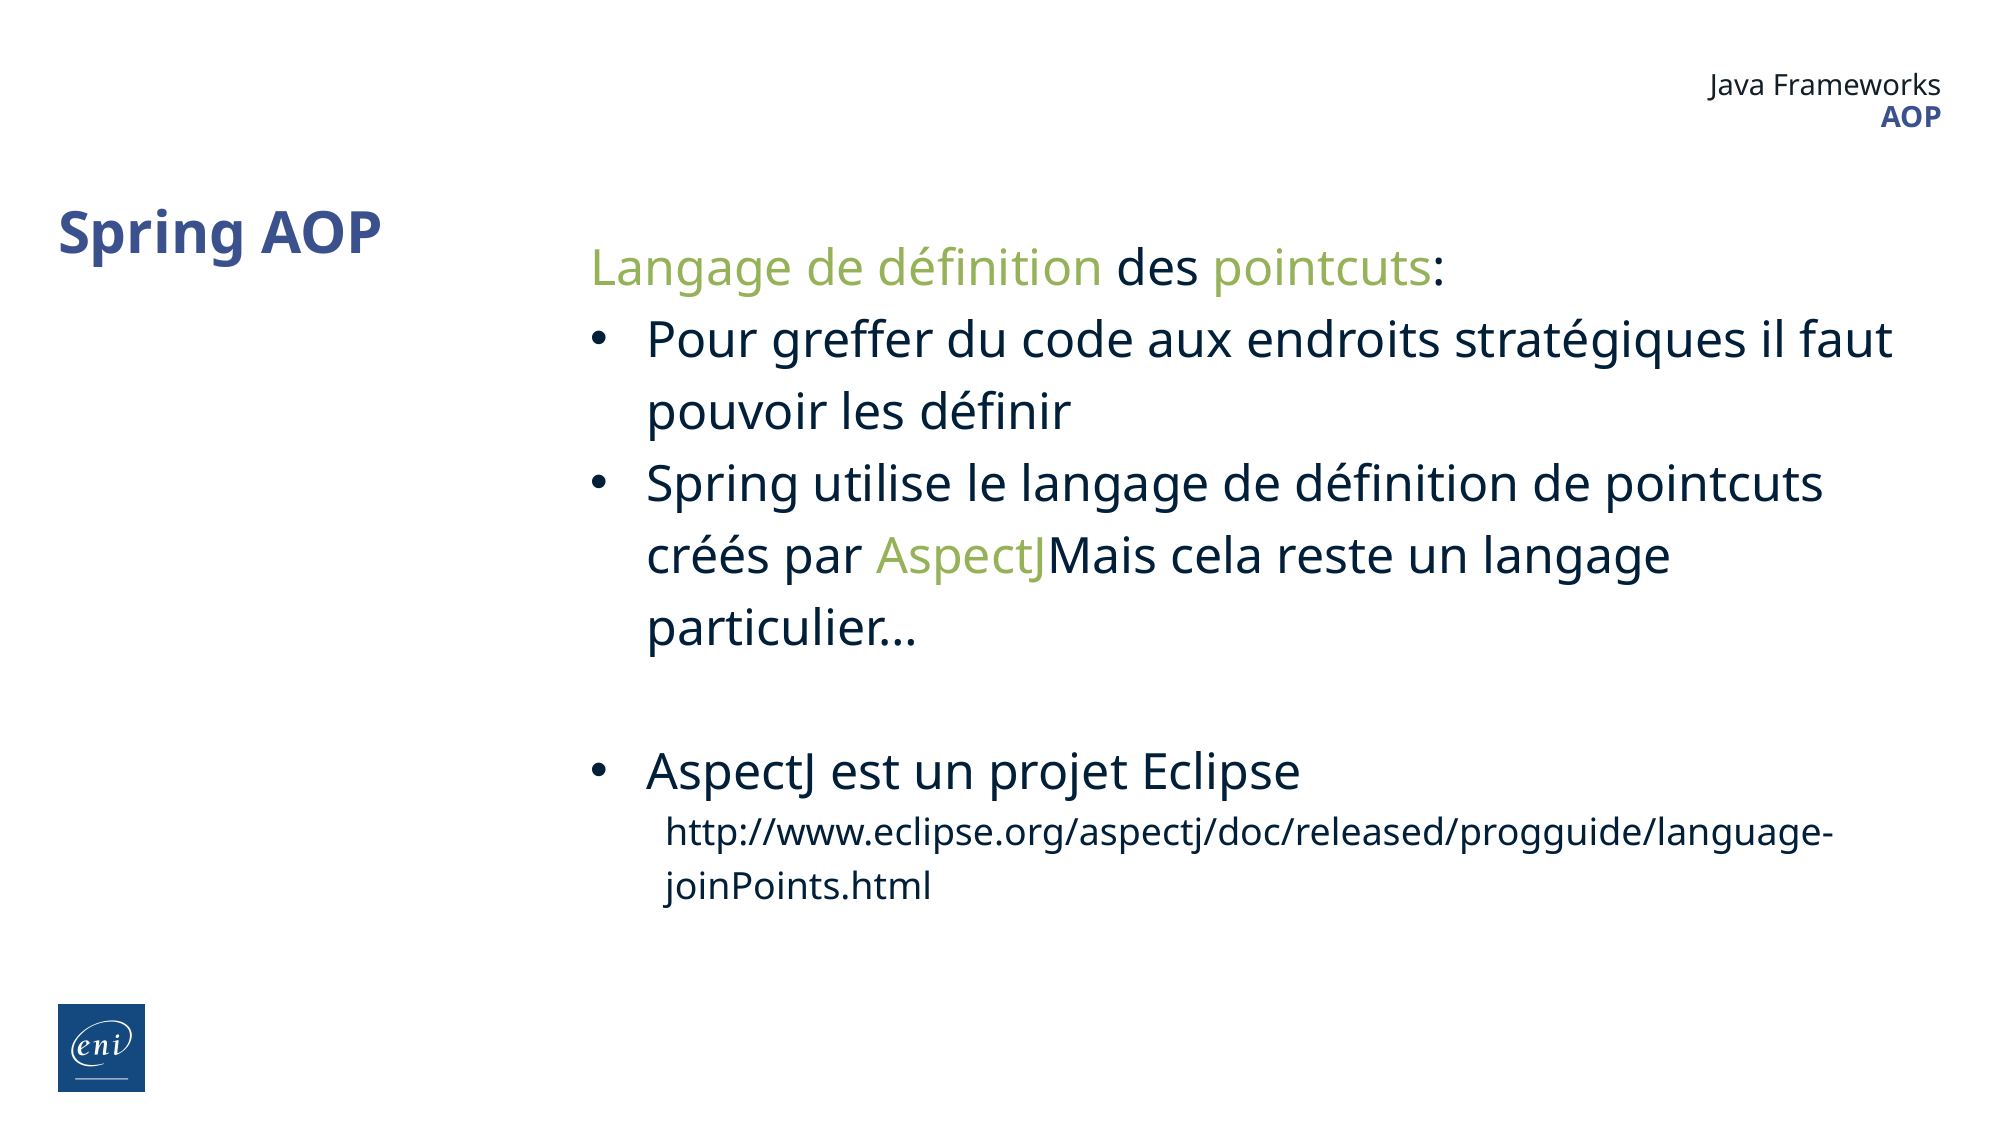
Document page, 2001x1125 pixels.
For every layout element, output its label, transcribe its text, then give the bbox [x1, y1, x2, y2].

text_box Java Frameworks AOP [627, 70, 1942, 160]
picture [58, 1004, 145, 1092]
text_box Langage de définition des pointcuts: Pour greffer du code aux endroits stratégiques il faut pouvoir les définir Spring utilise le langage de définition de pointcuts créés par AspectJMais cela reste un langage particulier… AspectJ est un projet Eclipse http://www.eclipse.org/aspectj/doc/released/progguide/language-joinPoints.html [575, 215, 1942, 969]
text_box Spring AOP [58, 203, 526, 929]
